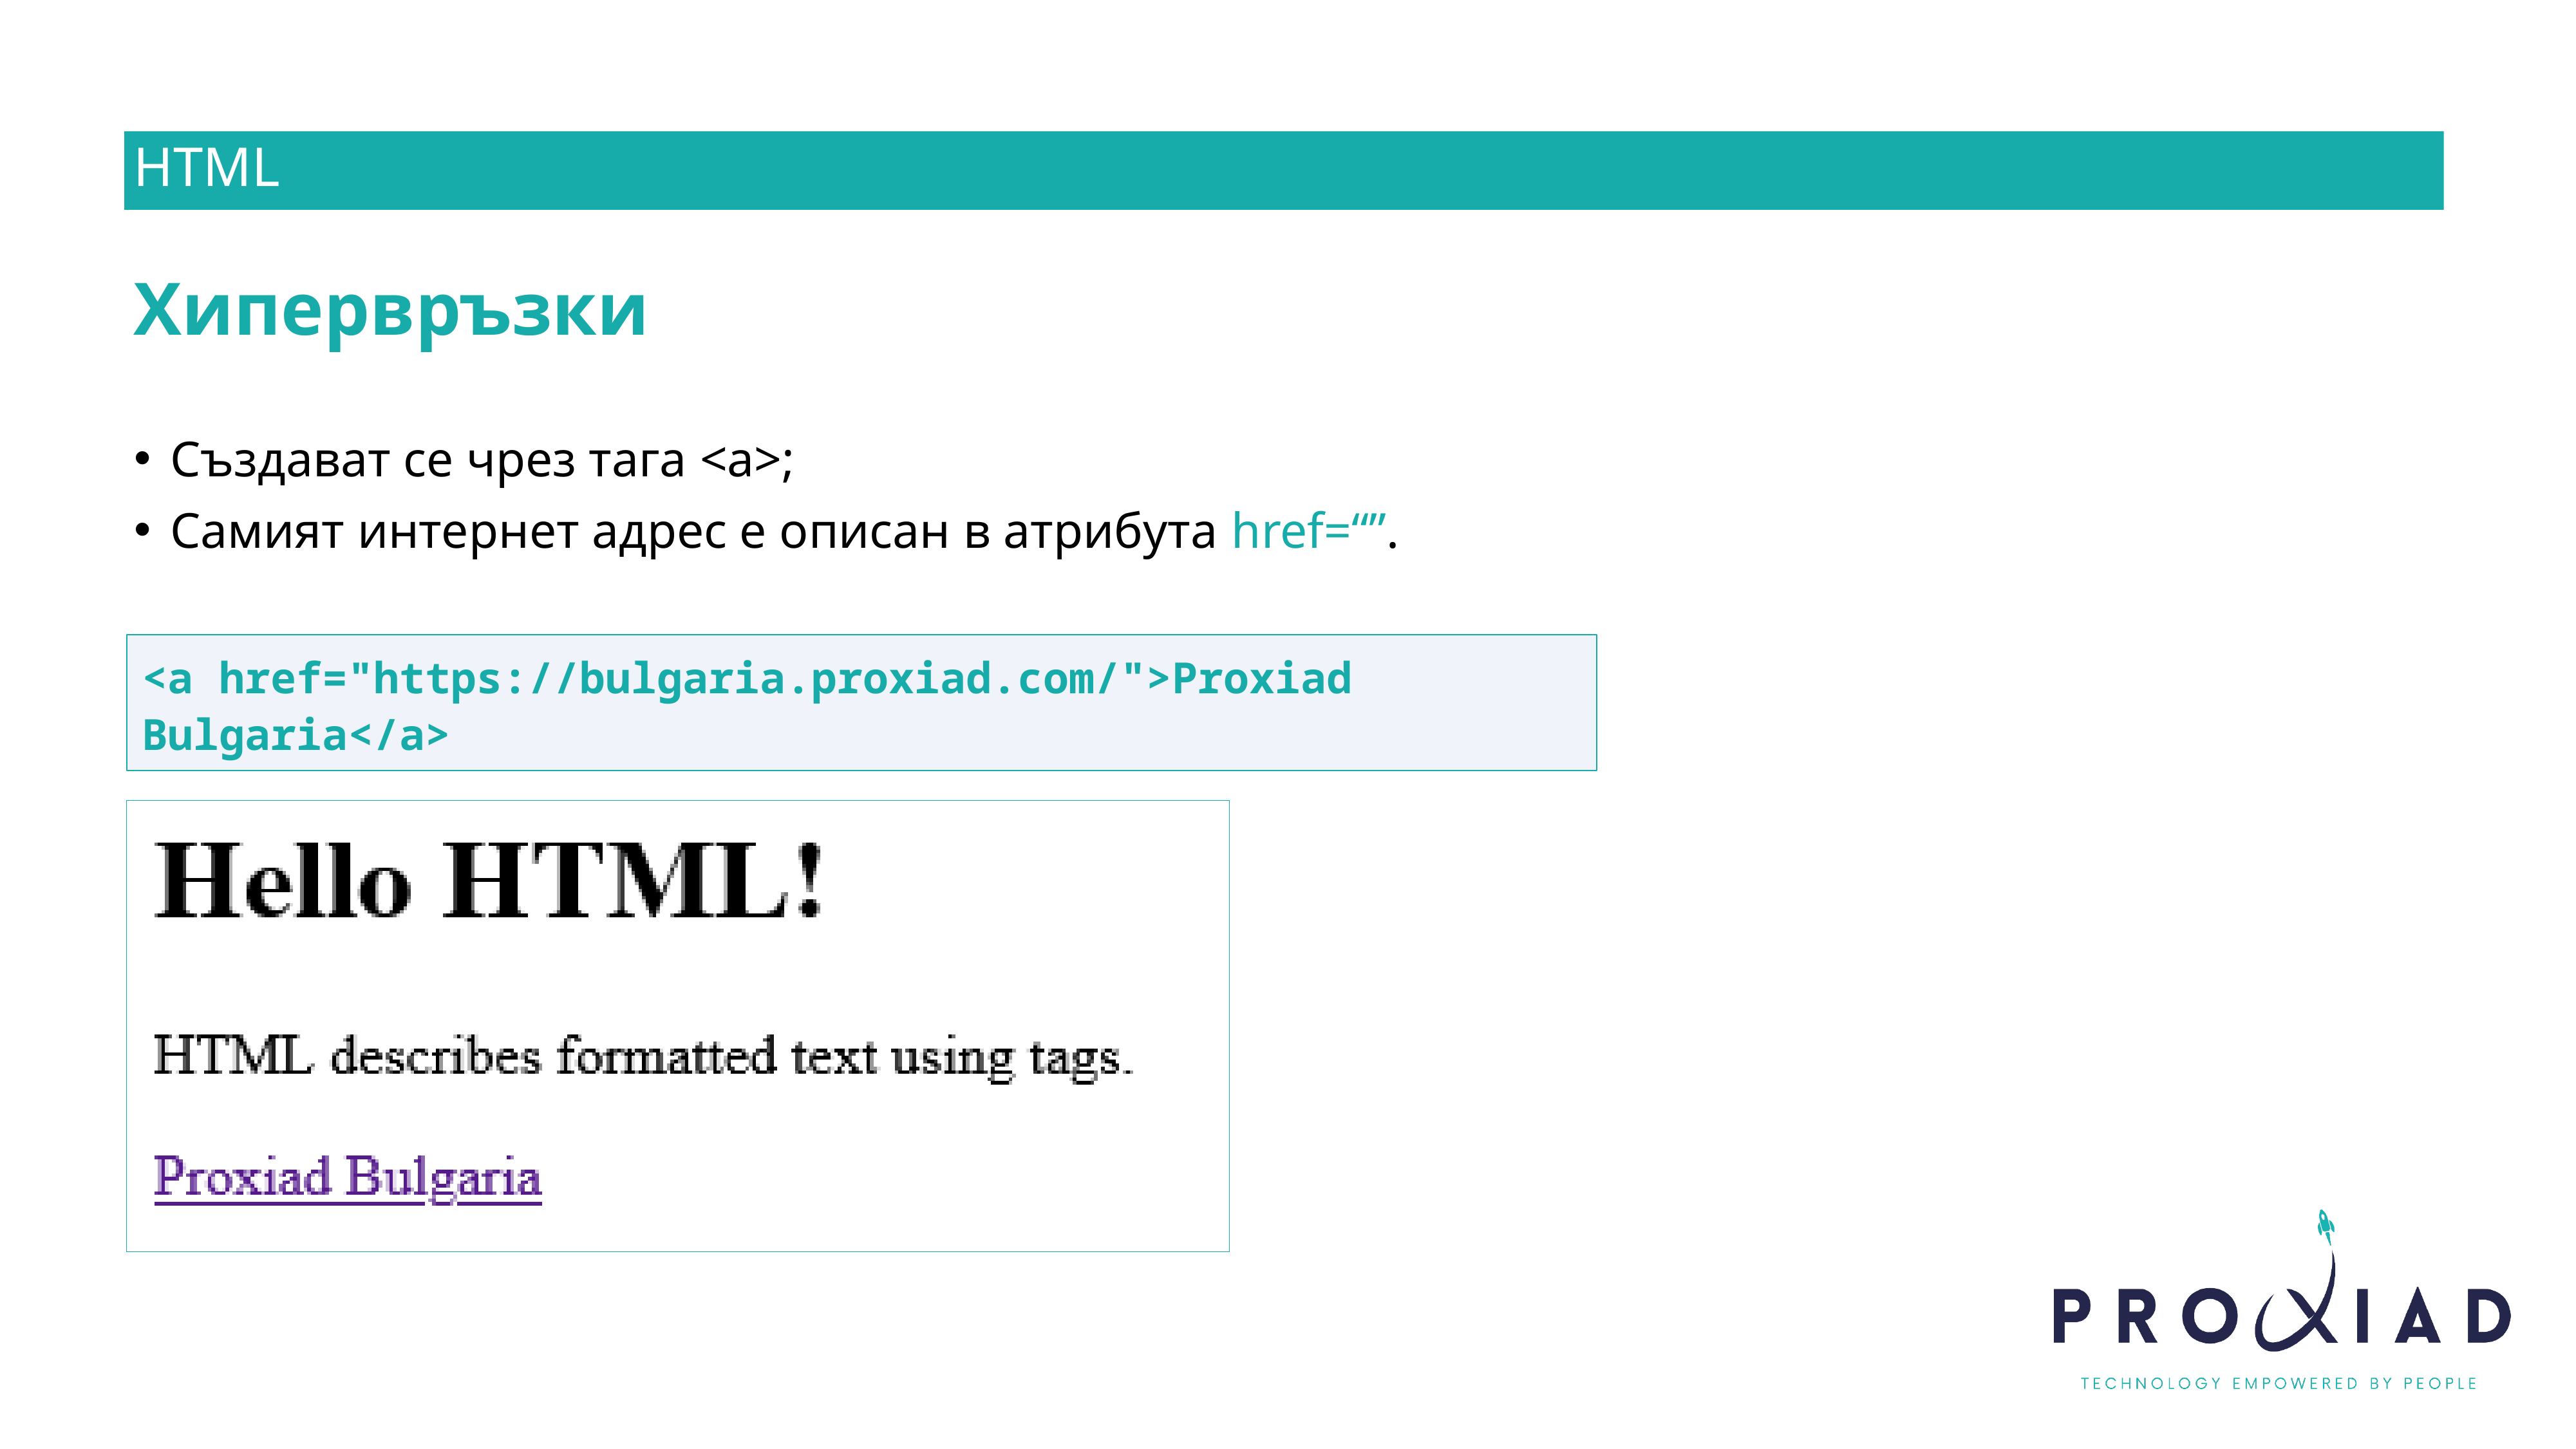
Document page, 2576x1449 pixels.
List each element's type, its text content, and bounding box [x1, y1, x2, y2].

text_box HTML [124, 131, 2444, 207]
picture [126, 799, 1230, 1252]
text_box Създават се чрез тага <a>; Самият интернет адрес е описан в атрибута href=“”. [124, 423, 2440, 998]
text_box Хипервръзки [124, 268, 2440, 359]
picture [1988, 1149, 2576, 1449]
text_box <a href="https://bulgaria.proxiad.com/">Proxiad Bulgaria</a> [126, 634, 1597, 771]
